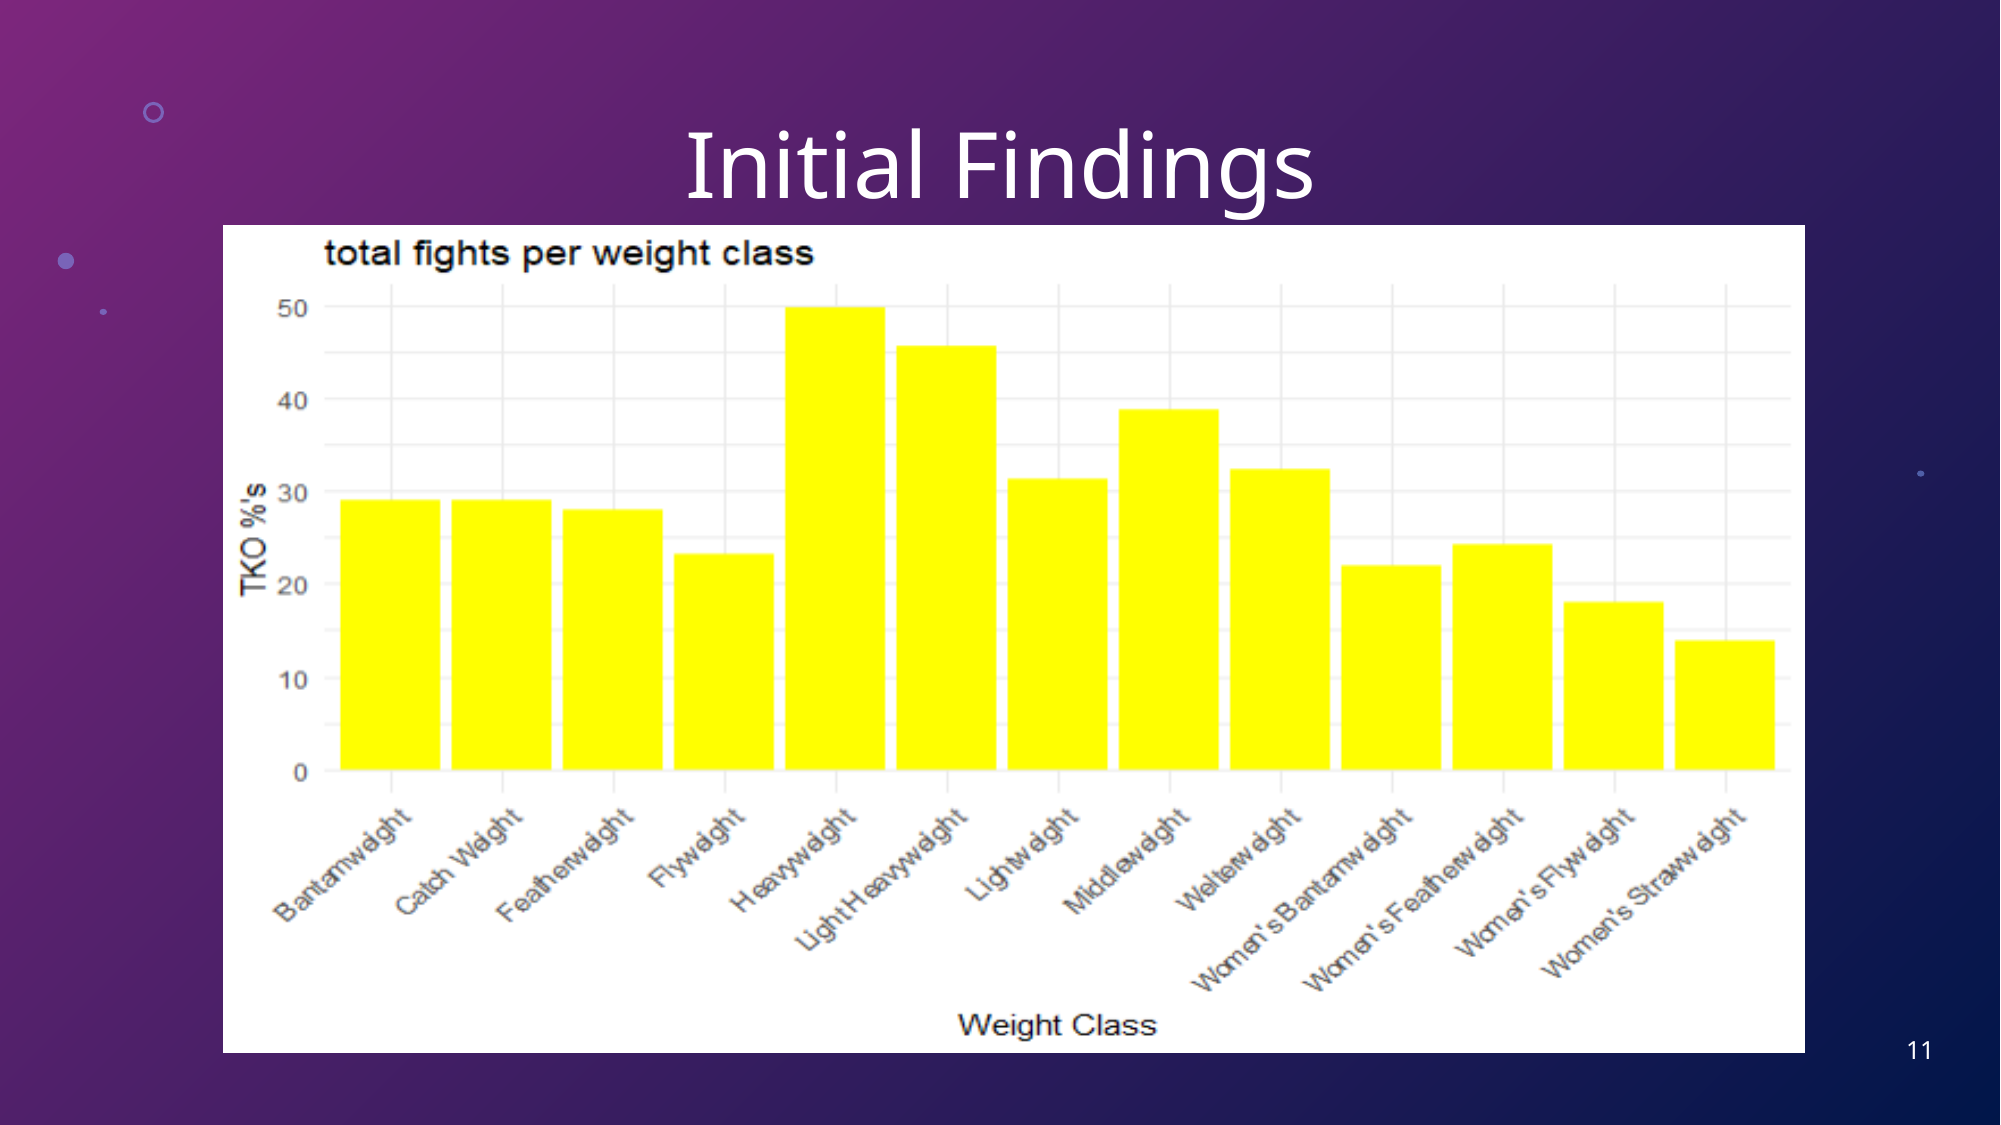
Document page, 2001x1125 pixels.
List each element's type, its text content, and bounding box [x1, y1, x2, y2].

title Initial Findings [139, 59, 1865, 278]
slide_number 11 [1499, 1021, 1950, 1082]
picture [223, 225, 1805, 1054]
